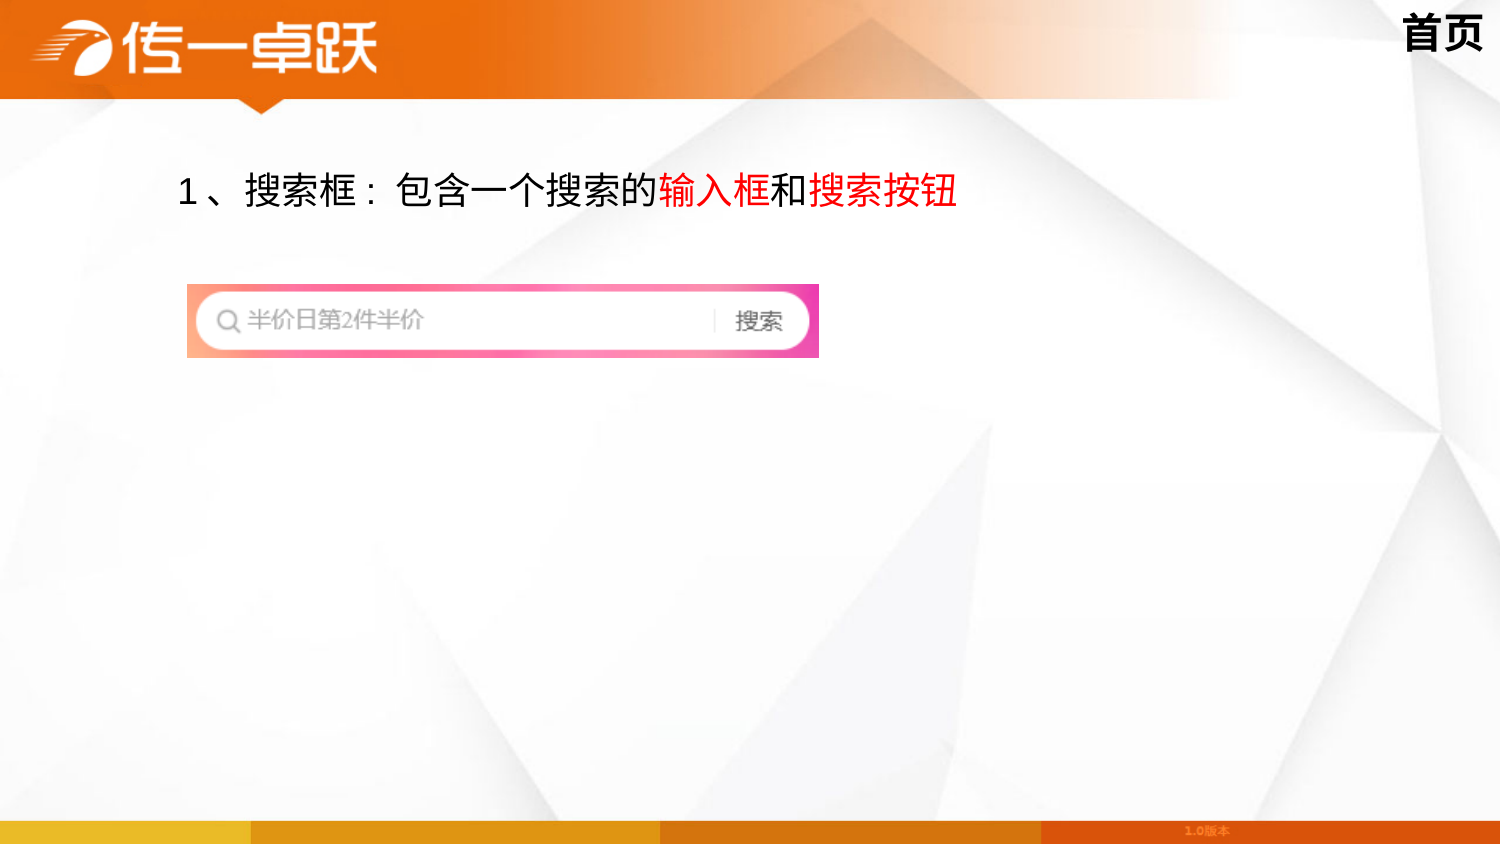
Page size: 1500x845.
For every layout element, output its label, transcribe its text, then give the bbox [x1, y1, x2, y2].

text_box 首页 [933, 0, 1500, 65]
text_box 1、搜索框: 包含一个搜索的输入框和搜索按钮 [162, 159, 1297, 220]
picture [0, 0, 1500, 844]
